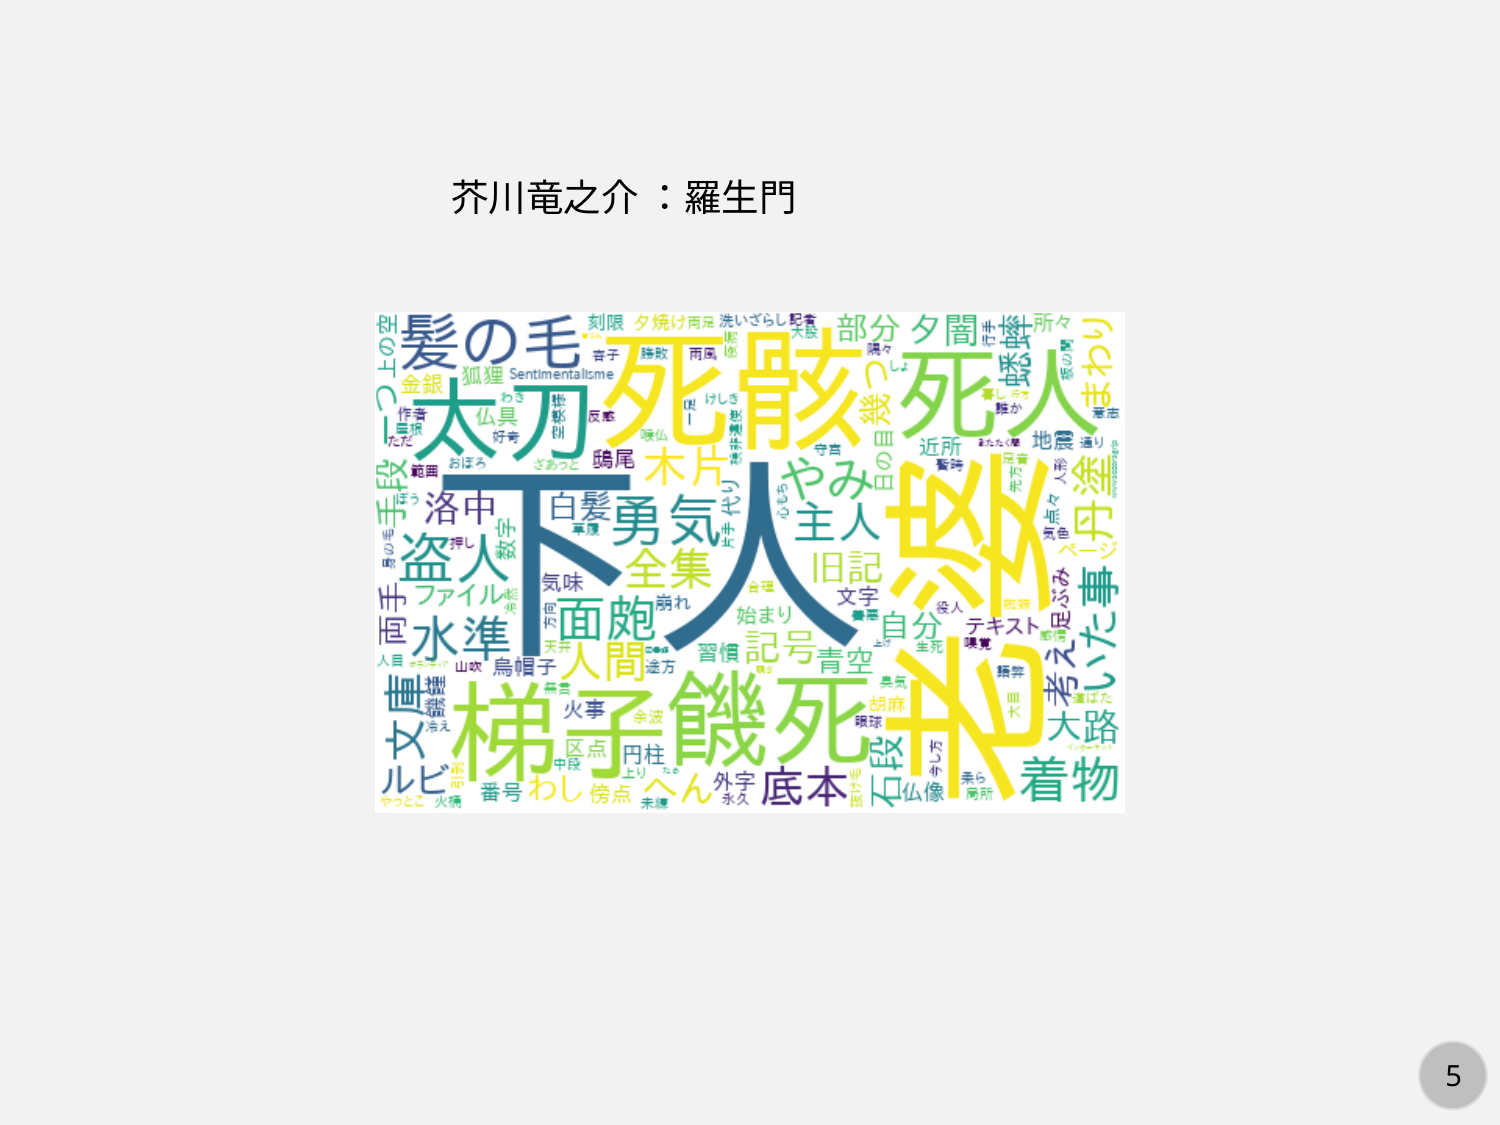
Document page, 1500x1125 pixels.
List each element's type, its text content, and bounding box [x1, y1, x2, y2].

picture [374, 312, 1125, 813]
text_box 芥川竜之介 ：羅生門 [436, 166, 812, 227]
